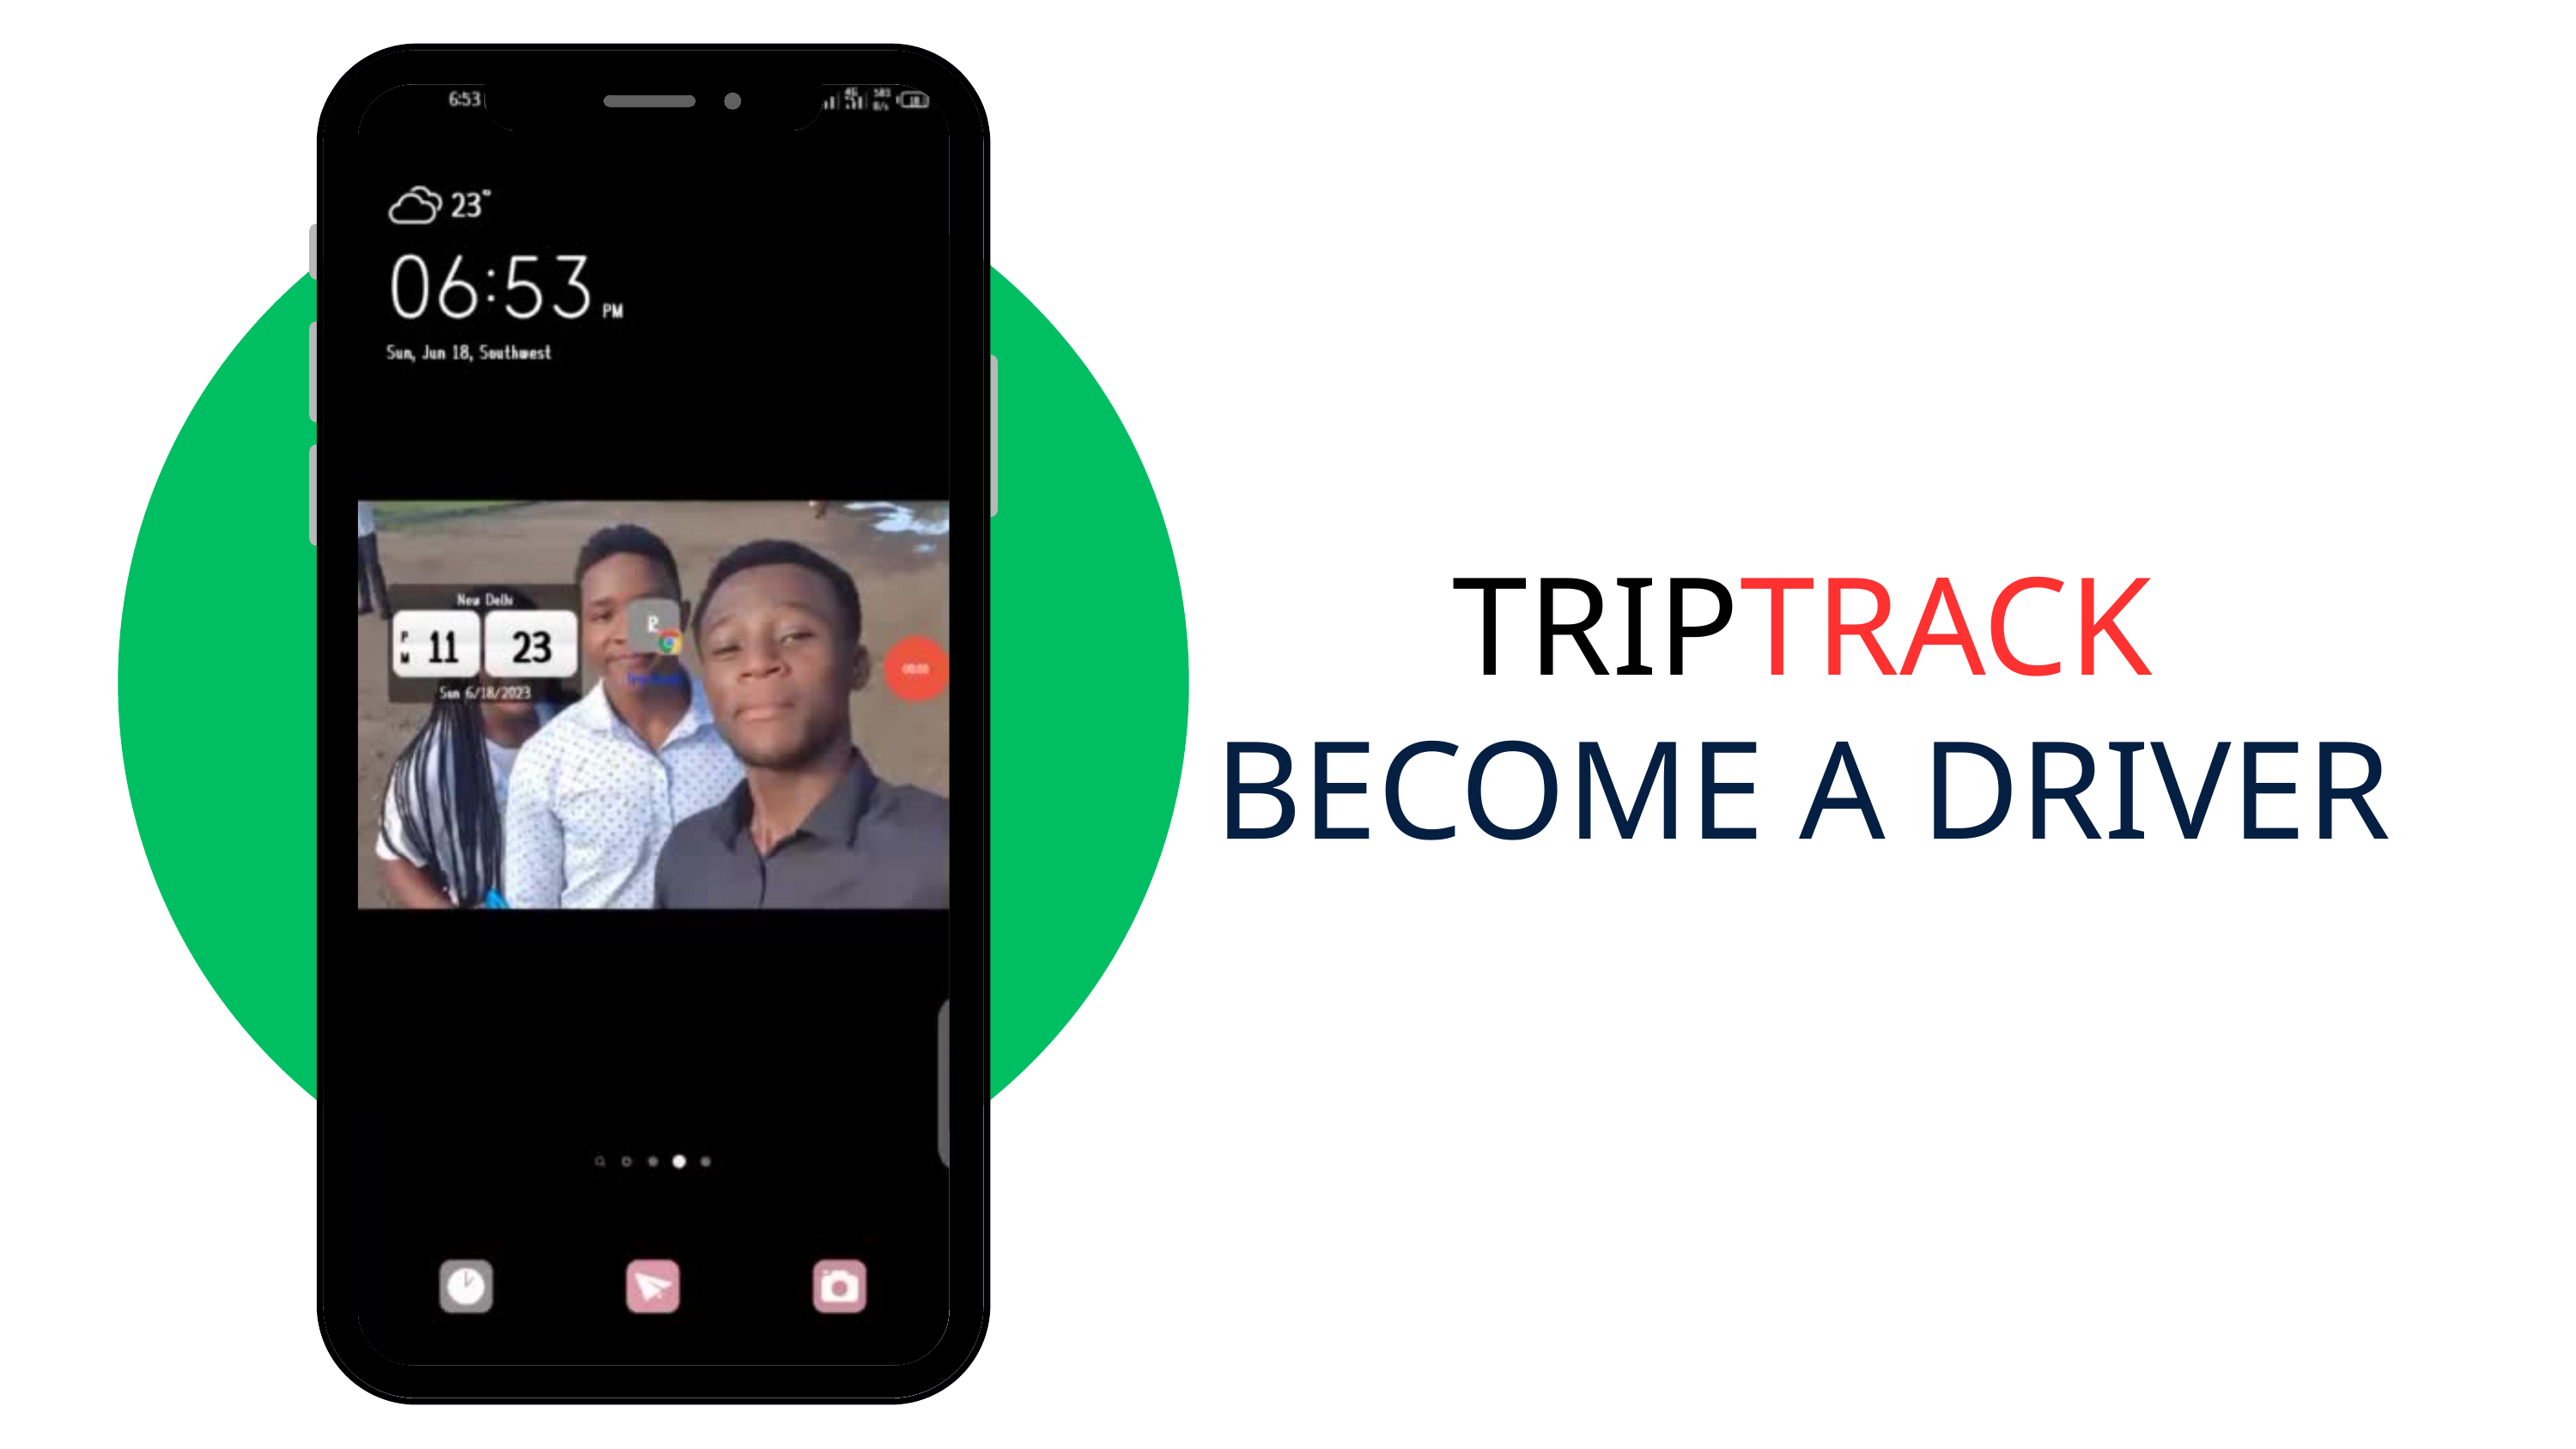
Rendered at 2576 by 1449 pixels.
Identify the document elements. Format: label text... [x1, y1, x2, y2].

text_box TRIPTRACK BECOME A DRIVER [1194, 537, 2522, 866]
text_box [308, 43, 999, 1406]
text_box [115, 144, 304, 1221]
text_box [1003, 144, 1192, 1221]
